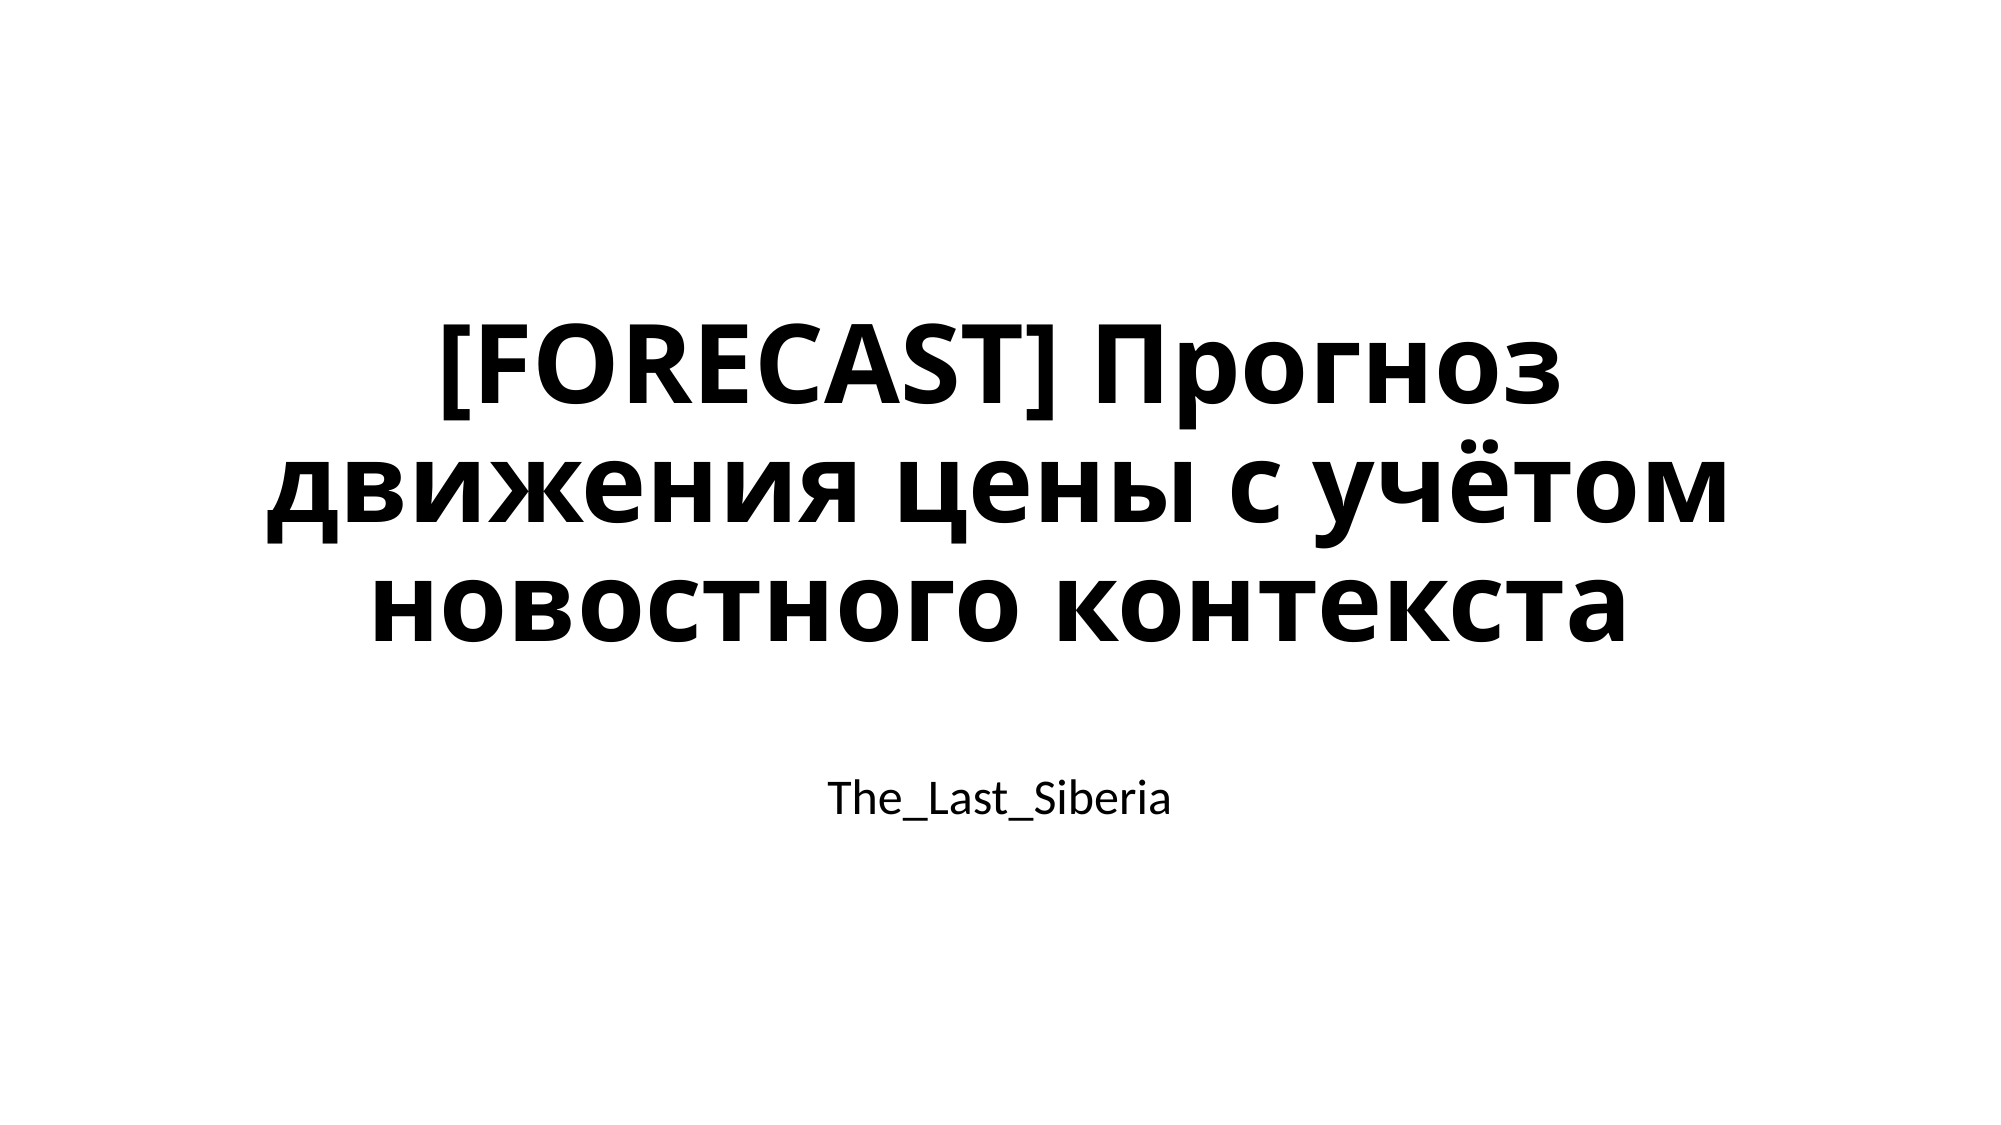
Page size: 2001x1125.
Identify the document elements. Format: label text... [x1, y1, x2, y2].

subtitle The_Last_Siberia [249, 763, 1750, 863]
title [FORECAST] Прогноз движения цены с учётом новостного контекста [249, 280, 1750, 673]
